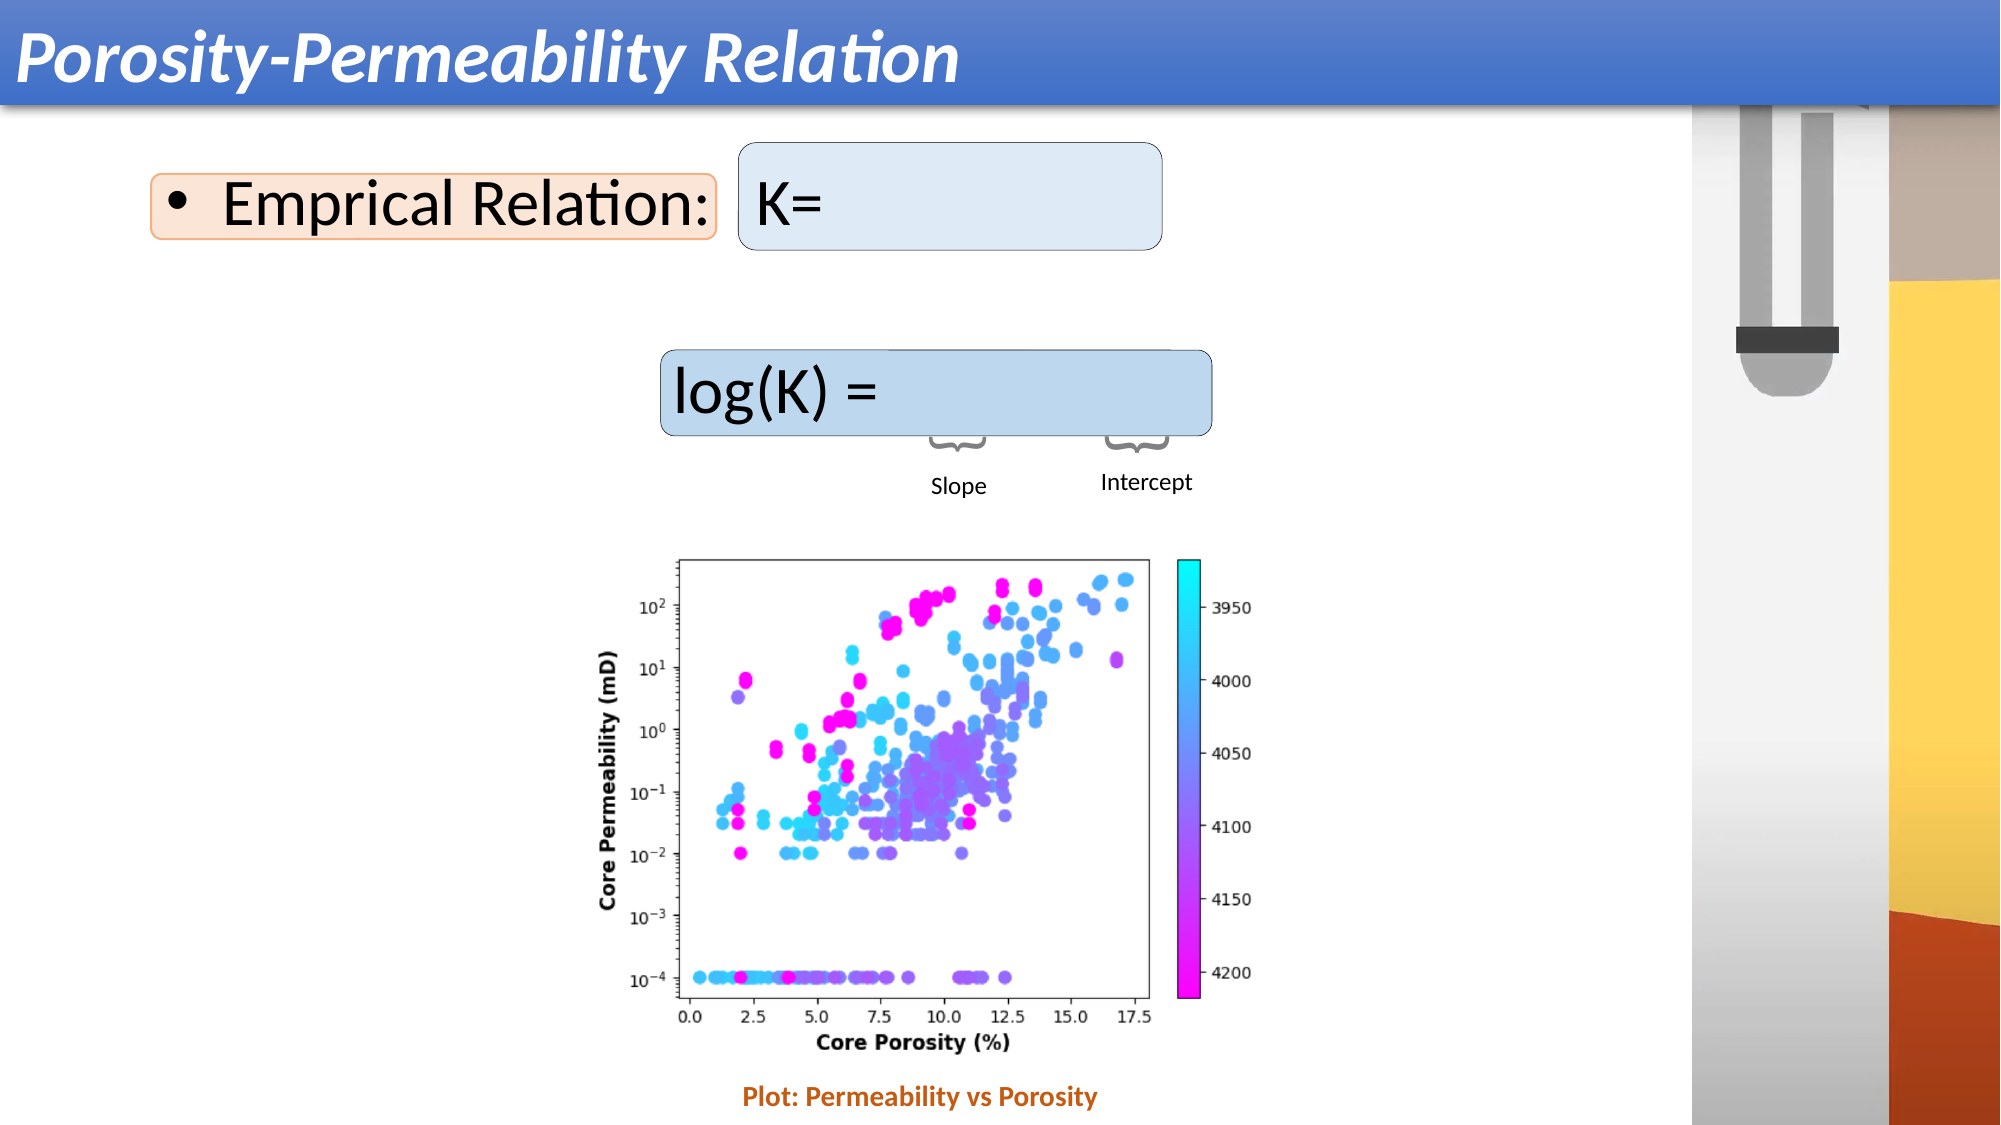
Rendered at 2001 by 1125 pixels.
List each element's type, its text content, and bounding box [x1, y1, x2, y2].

text_box Plot: Permeability vs Porosity [727, 1069, 1262, 1120]
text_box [1691, 98, 2000, 1125]
text_box [150, 172, 718, 241]
text_box Porosity-Permeability Relation [0, 0, 2000, 105]
text_box } [917, 419, 1013, 461]
text_box [737, 141, 1164, 252]
text_box Intercept [1086, 458, 1261, 504]
text_box [659, 348, 1214, 437]
text_box } [1093, 417, 1198, 458]
text_box Slope [916, 461, 1034, 507]
picture [583, 554, 1261, 1067]
